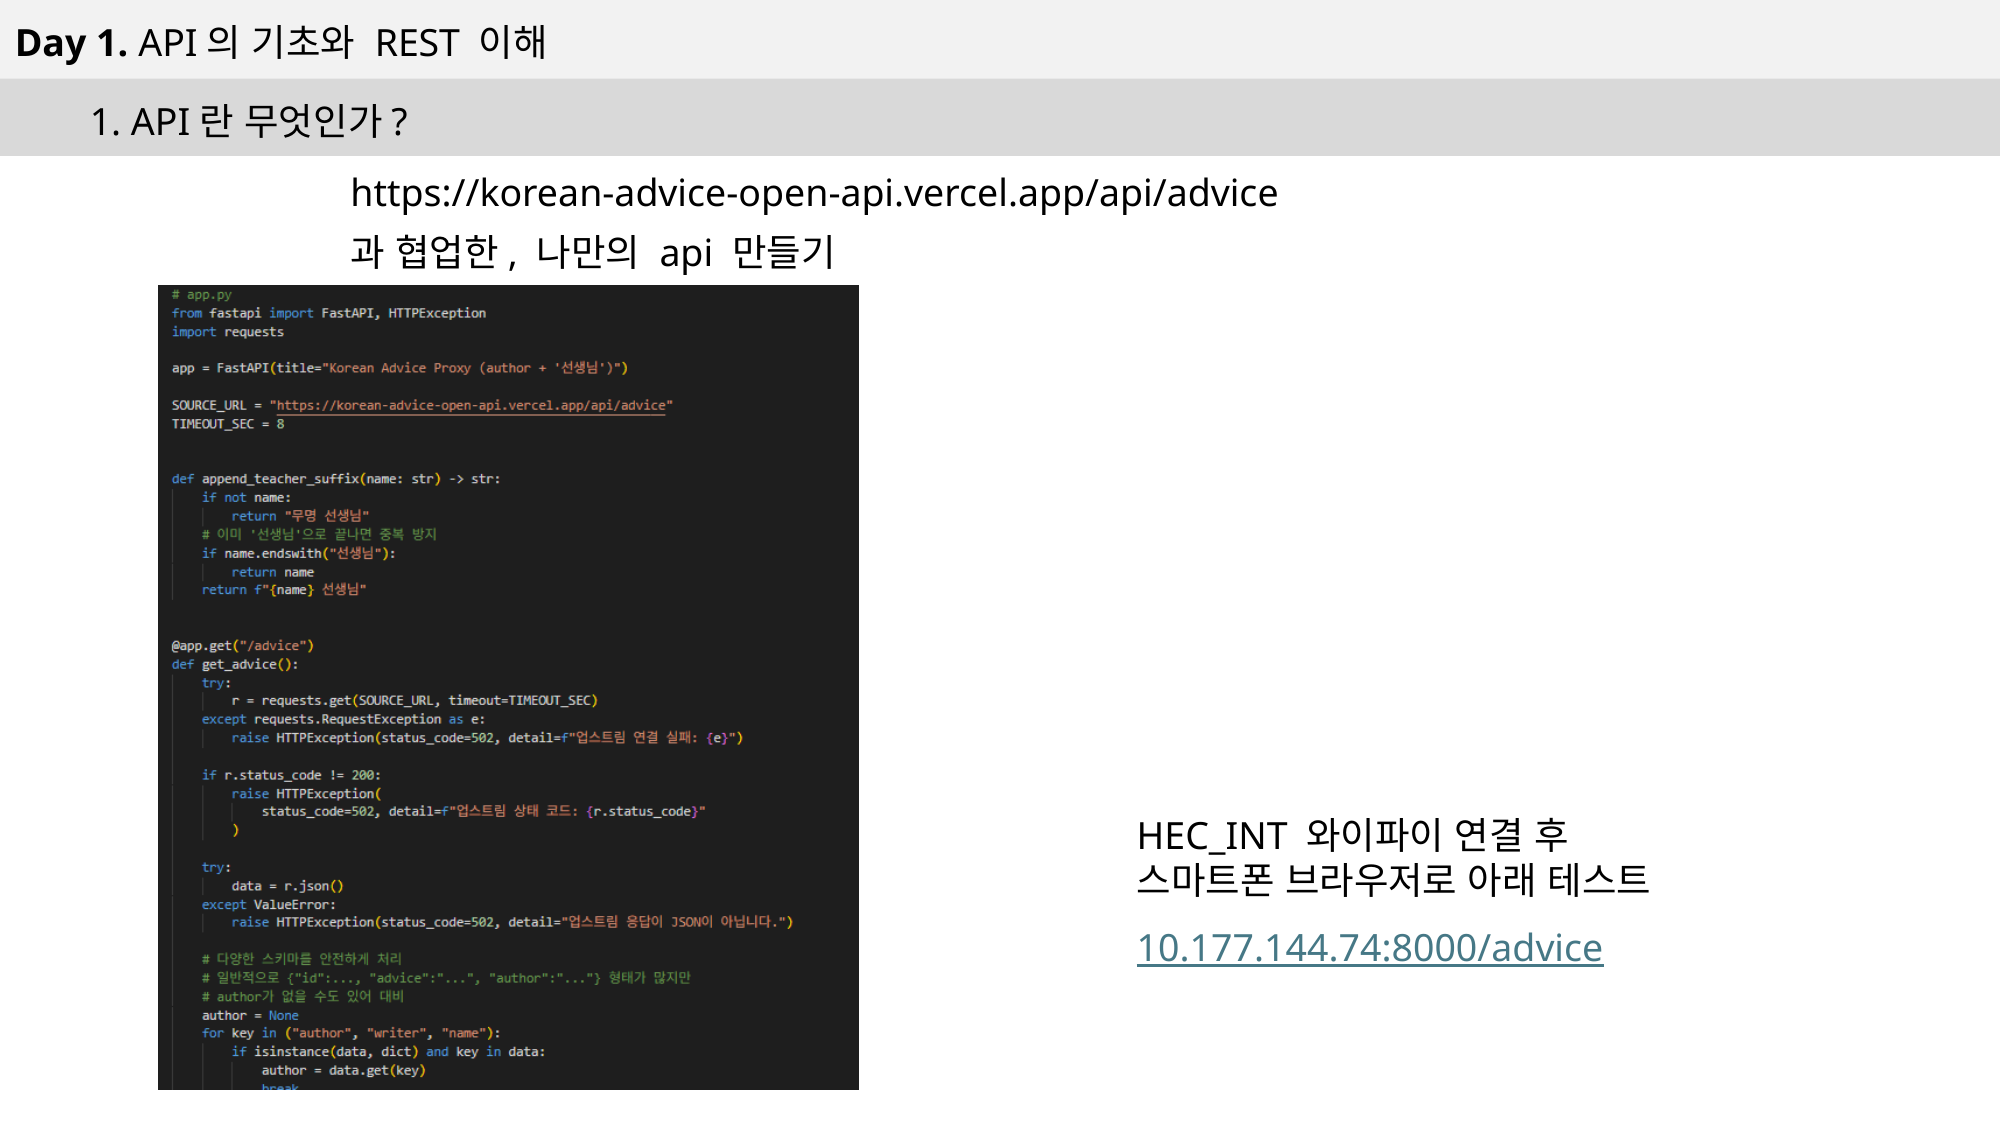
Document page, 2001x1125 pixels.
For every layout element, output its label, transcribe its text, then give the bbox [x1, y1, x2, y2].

text_box HEC_INT 와이파이 연결 후 스마트폰 브라우저로 아래 테스트 [1121, 805, 1859, 910]
picture [158, 285, 860, 1091]
text_box https://korean-advice-open-api.vercel.app/api/advice [335, 161, 1341, 221]
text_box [0, 0, 2000, 157]
text_box 10.177.144.74:8000/advice [1121, 916, 1633, 983]
text_box 과 협업한, 나만의 api 만들기 [335, 221, 1341, 282]
